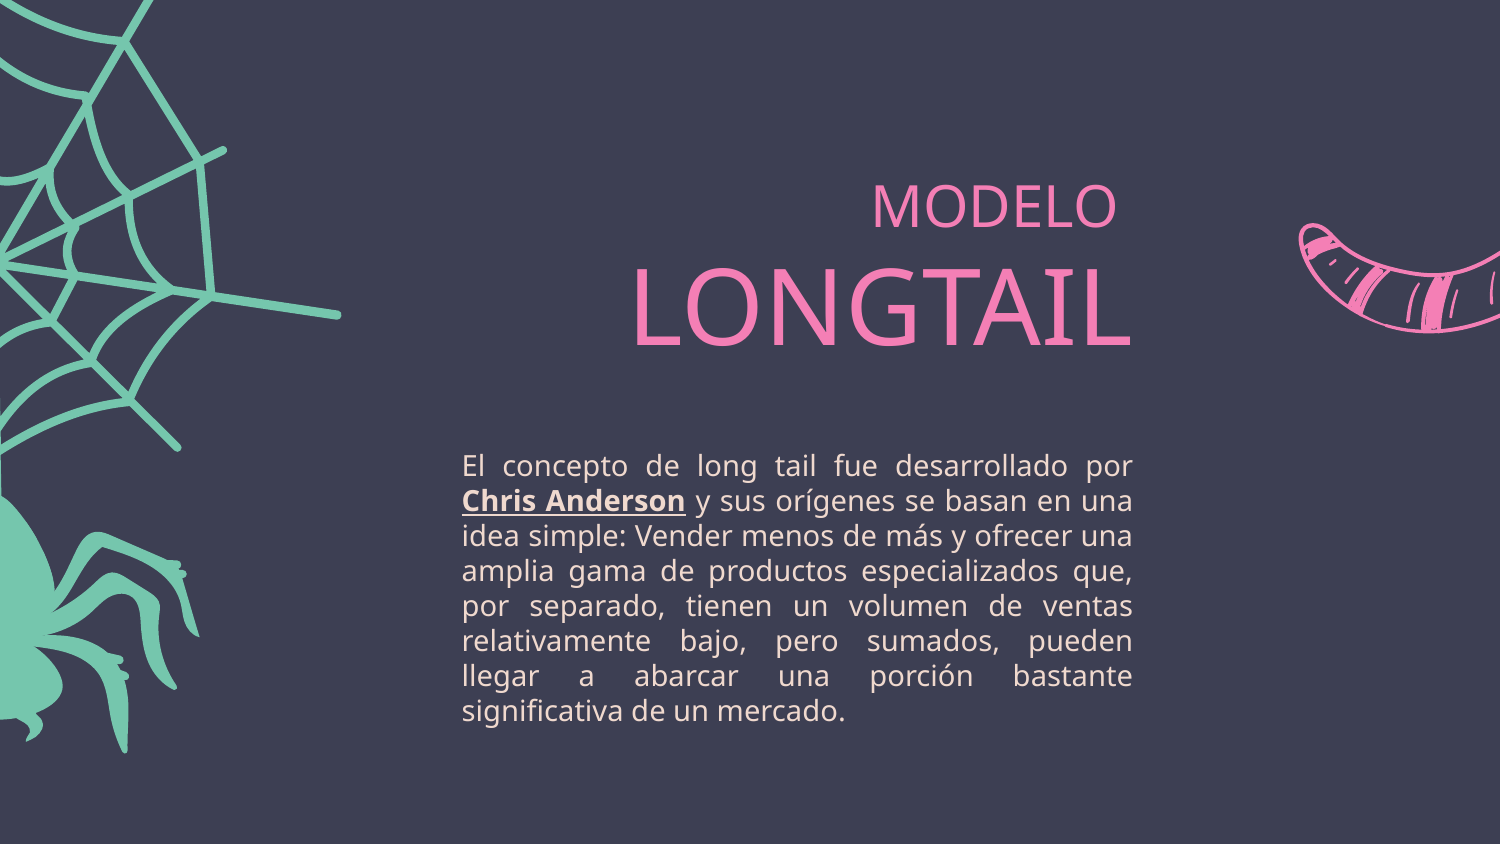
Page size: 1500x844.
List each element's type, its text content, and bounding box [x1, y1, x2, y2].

list El concepto de long tail fue desarrollado por Chris Anderson y sus orígenes se basan en una idea simple: Vender menos de más y ofrecer una amplia gama de productos especializados que, por separado, tienen un volumen de ventas relativamente bajo, pero sumados, pueden llegar a abarcar una porción bastante significativa de un mercado. [446, 432, 1149, 771]
title MODELO LONGTAIL [487, 216, 1149, 382]
